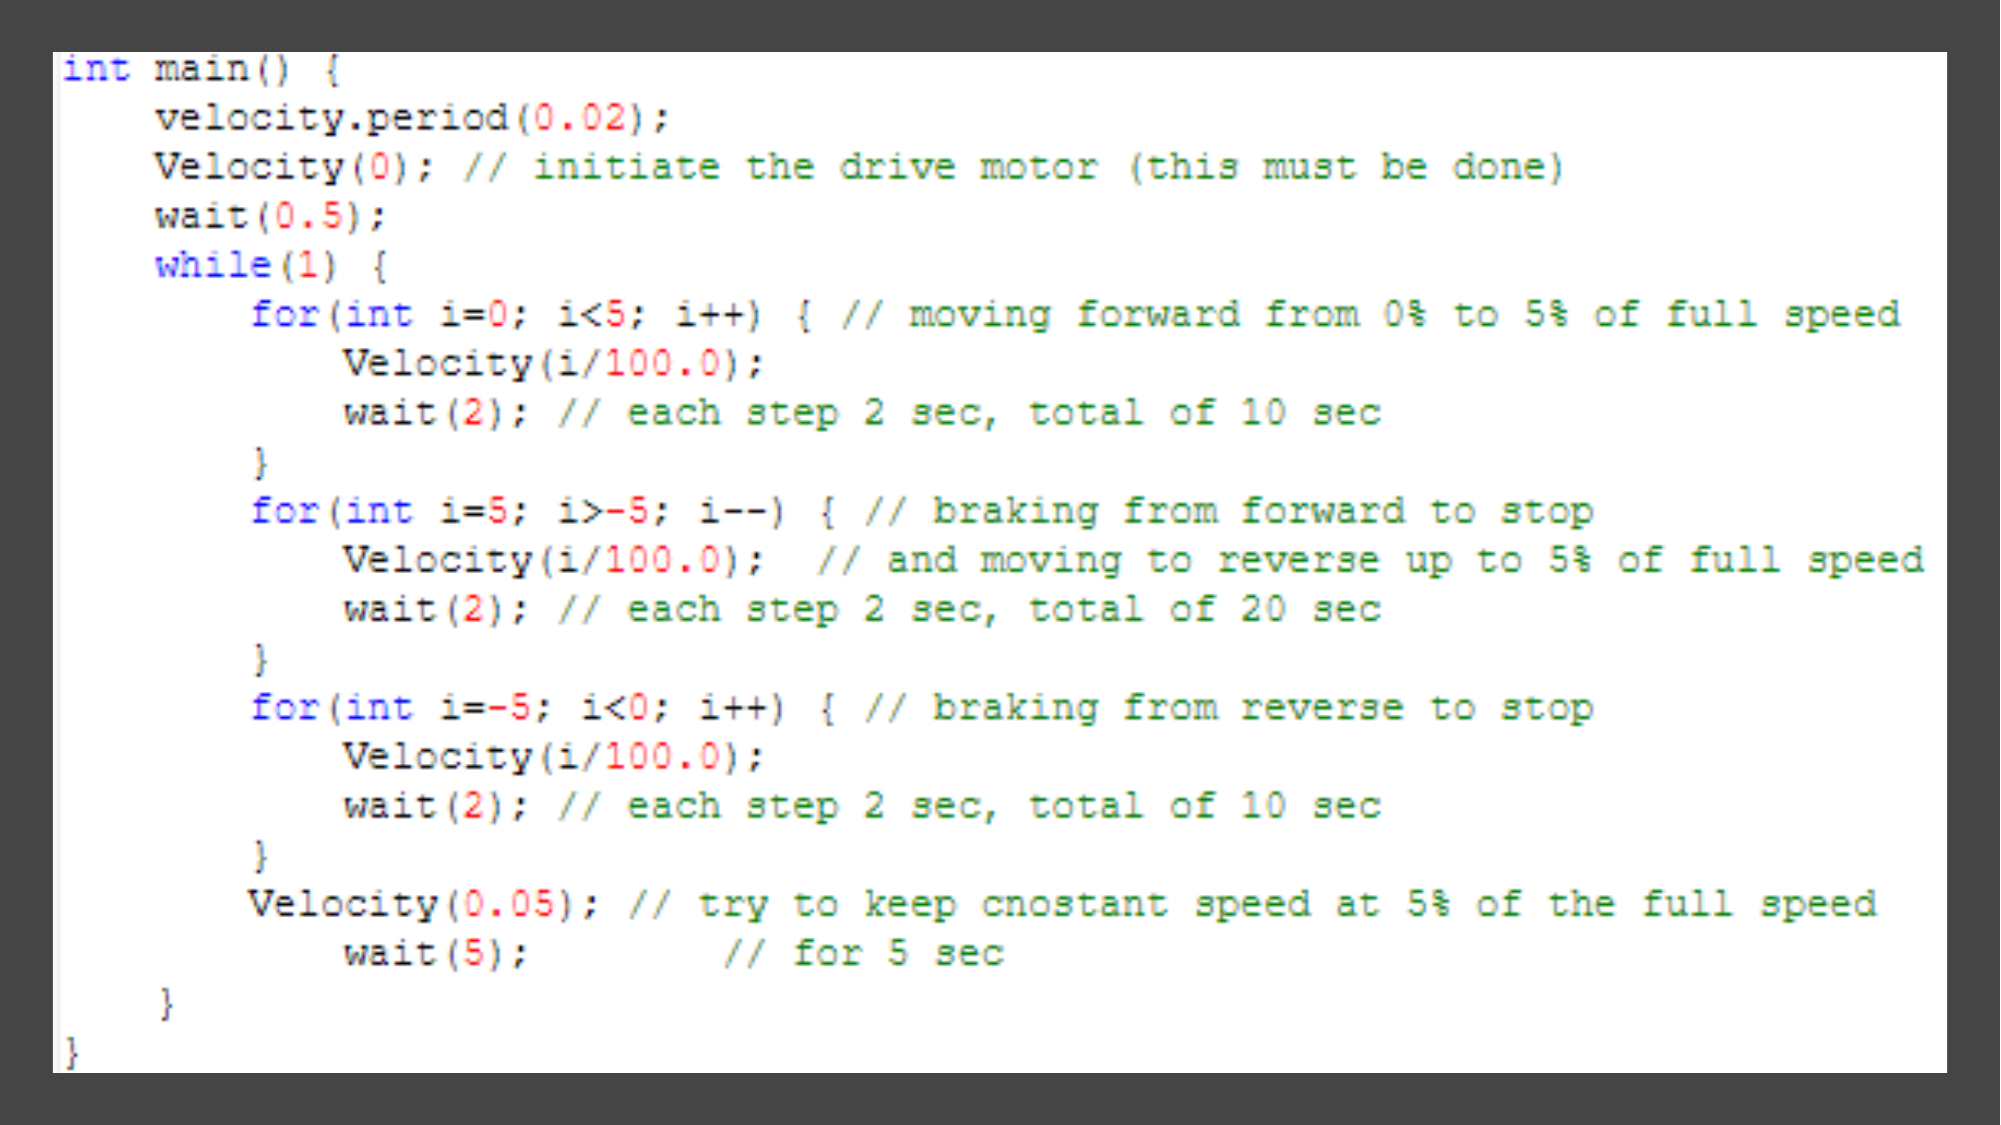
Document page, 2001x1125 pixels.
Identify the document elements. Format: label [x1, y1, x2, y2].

picture [52, 52, 1948, 1073]
